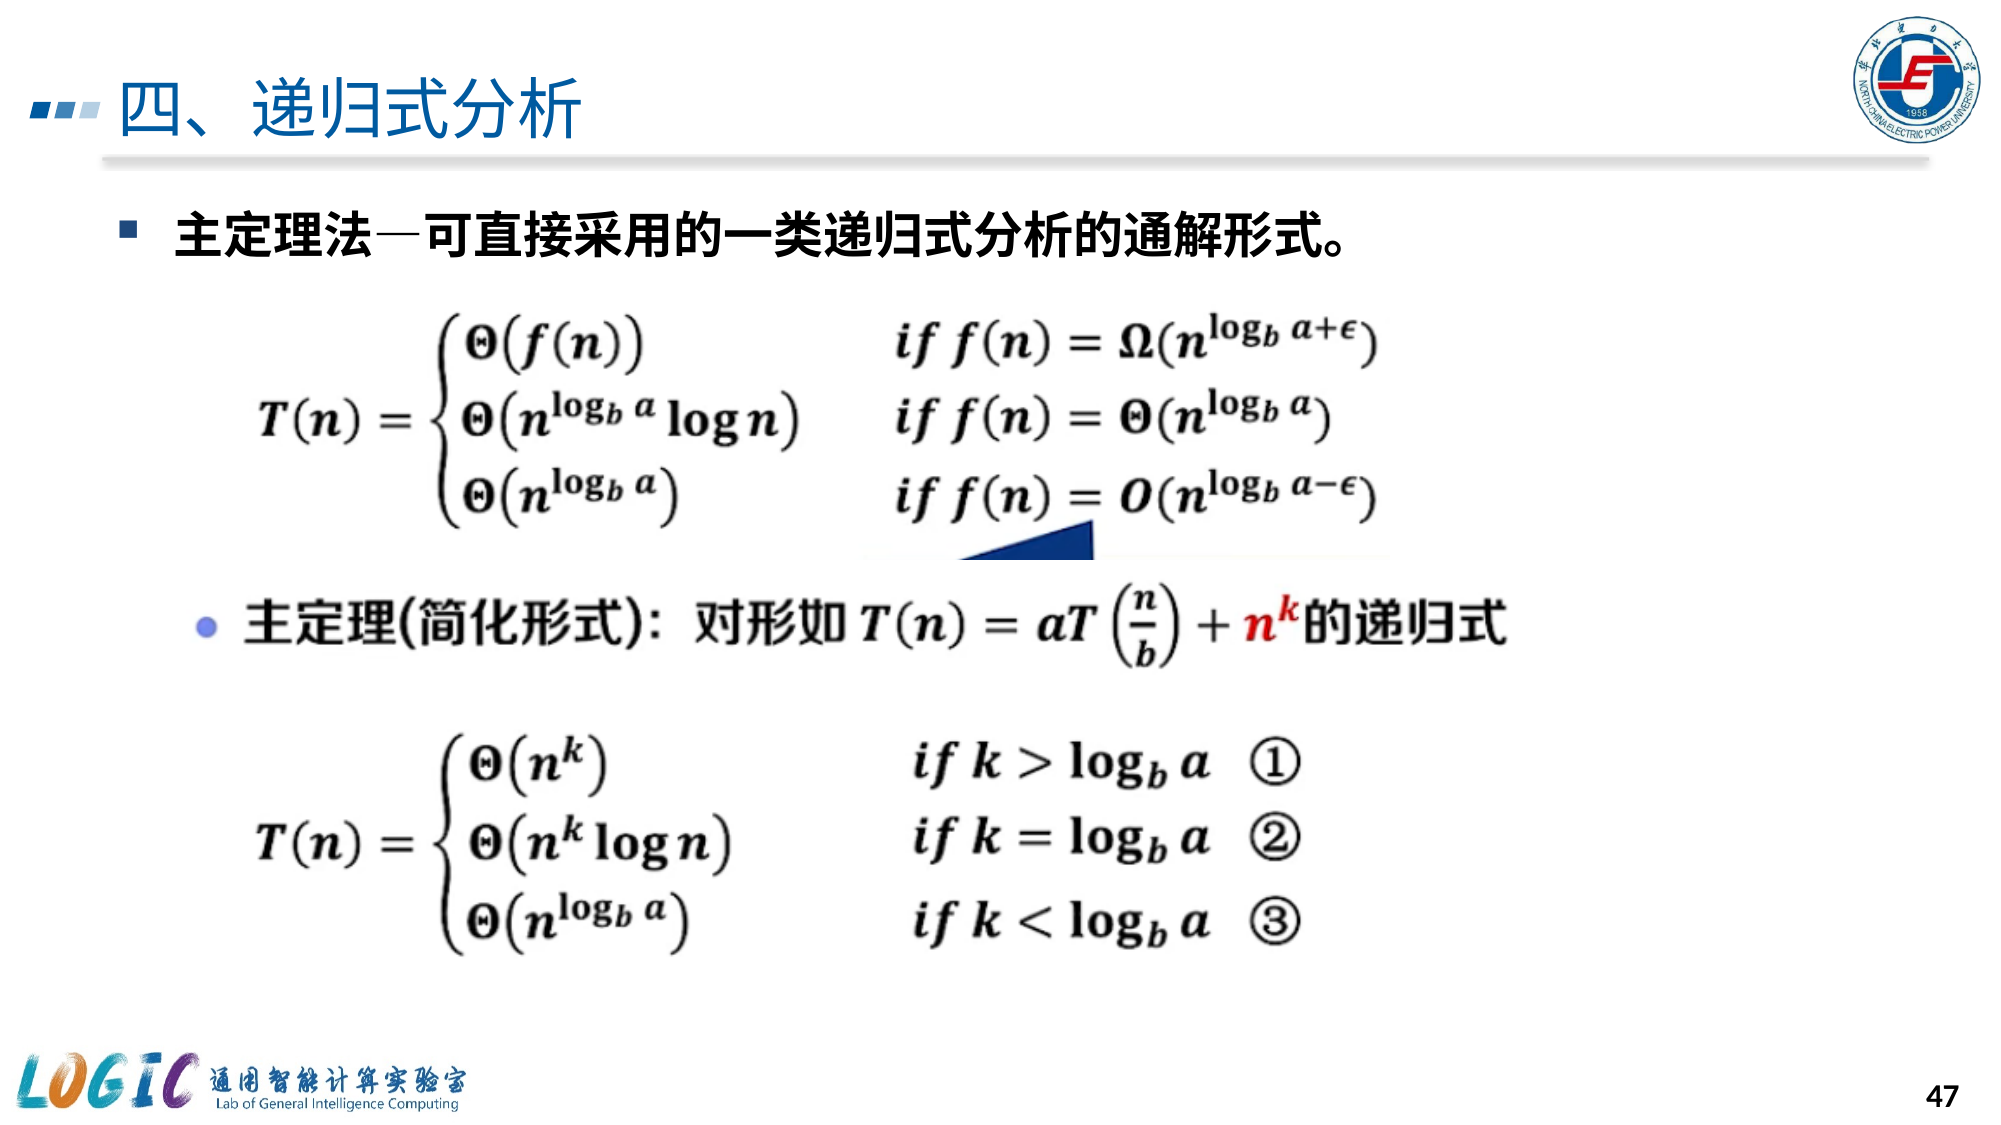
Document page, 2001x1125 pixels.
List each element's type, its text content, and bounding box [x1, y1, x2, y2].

slide_number 47 [1866, 1063, 1975, 1124]
picture [0, 1034, 479, 1123]
list 主定理法—可直接采用的一类递归式分析的通解形式。 [102, 196, 1922, 976]
title 四、递归式分析 [102, 66, 1756, 173]
picture [161, 290, 1631, 1000]
picture [1835, 3, 2001, 161]
